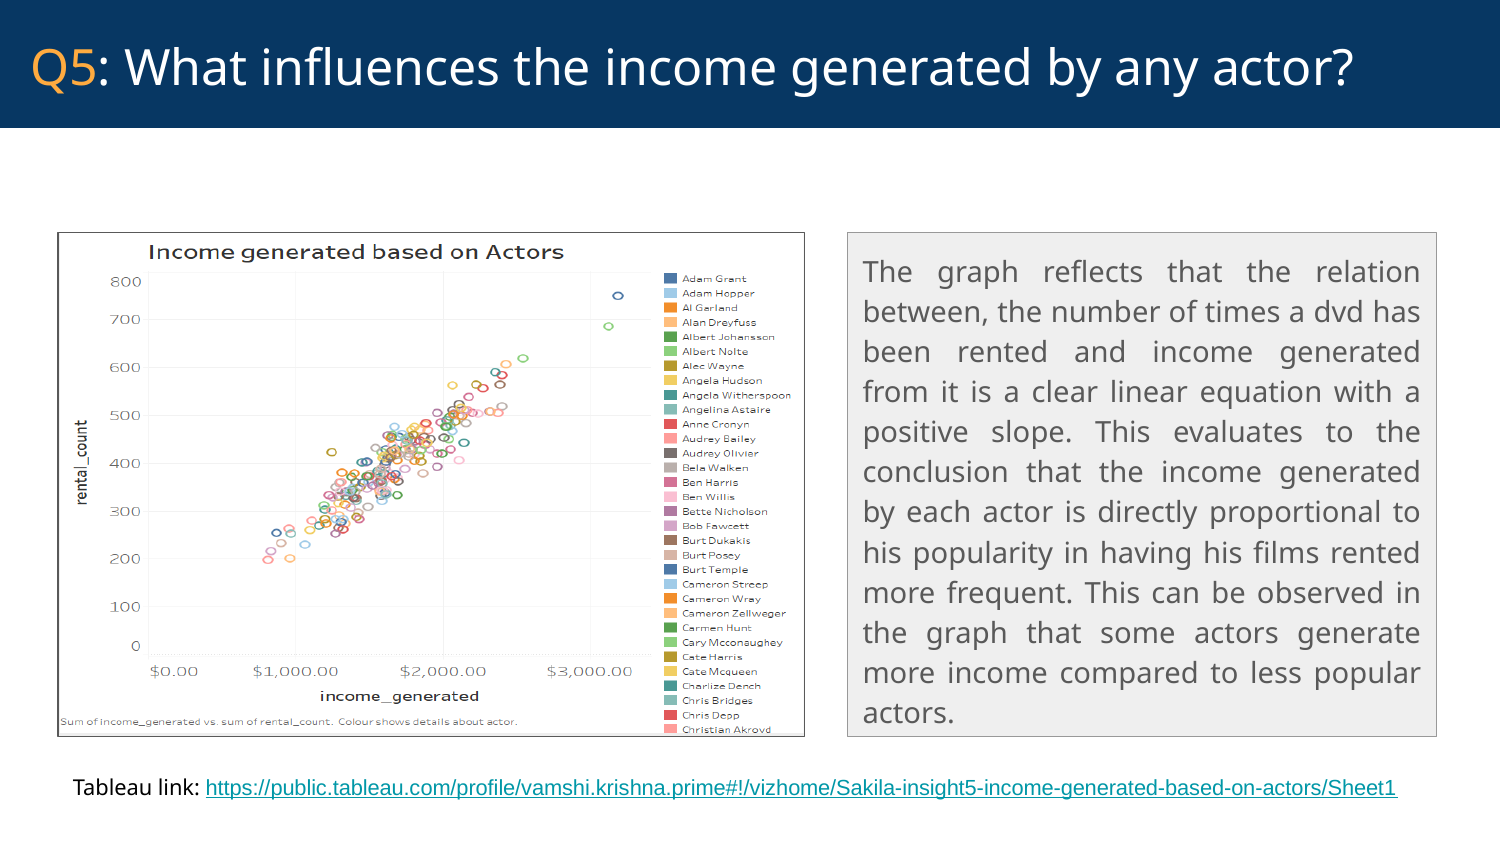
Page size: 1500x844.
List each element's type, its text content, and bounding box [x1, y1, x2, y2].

list The graph reflects that the relation between, the number of times a dvd has been rented and income generated from it is a clear linear equation with a positive slope. This evaluates to the conclusion that the income generated by each actor is directly proportional to his popularity in having his films rented more frequent. This can be observed in the graph that some actors generate more income compared to less popular actors. [847, 232, 1437, 737]
picture [57, 232, 804, 733]
title Q5: What influences the income generated by any actor? [0, 0, 1500, 128]
text_box Tableau link: https://public.tableau.com/profile/vamshi.krishna.prime#!/vizhome/Sakila-insight5-income-generated-based-on-actors/Sheet1 [58, 766, 1479, 808]
